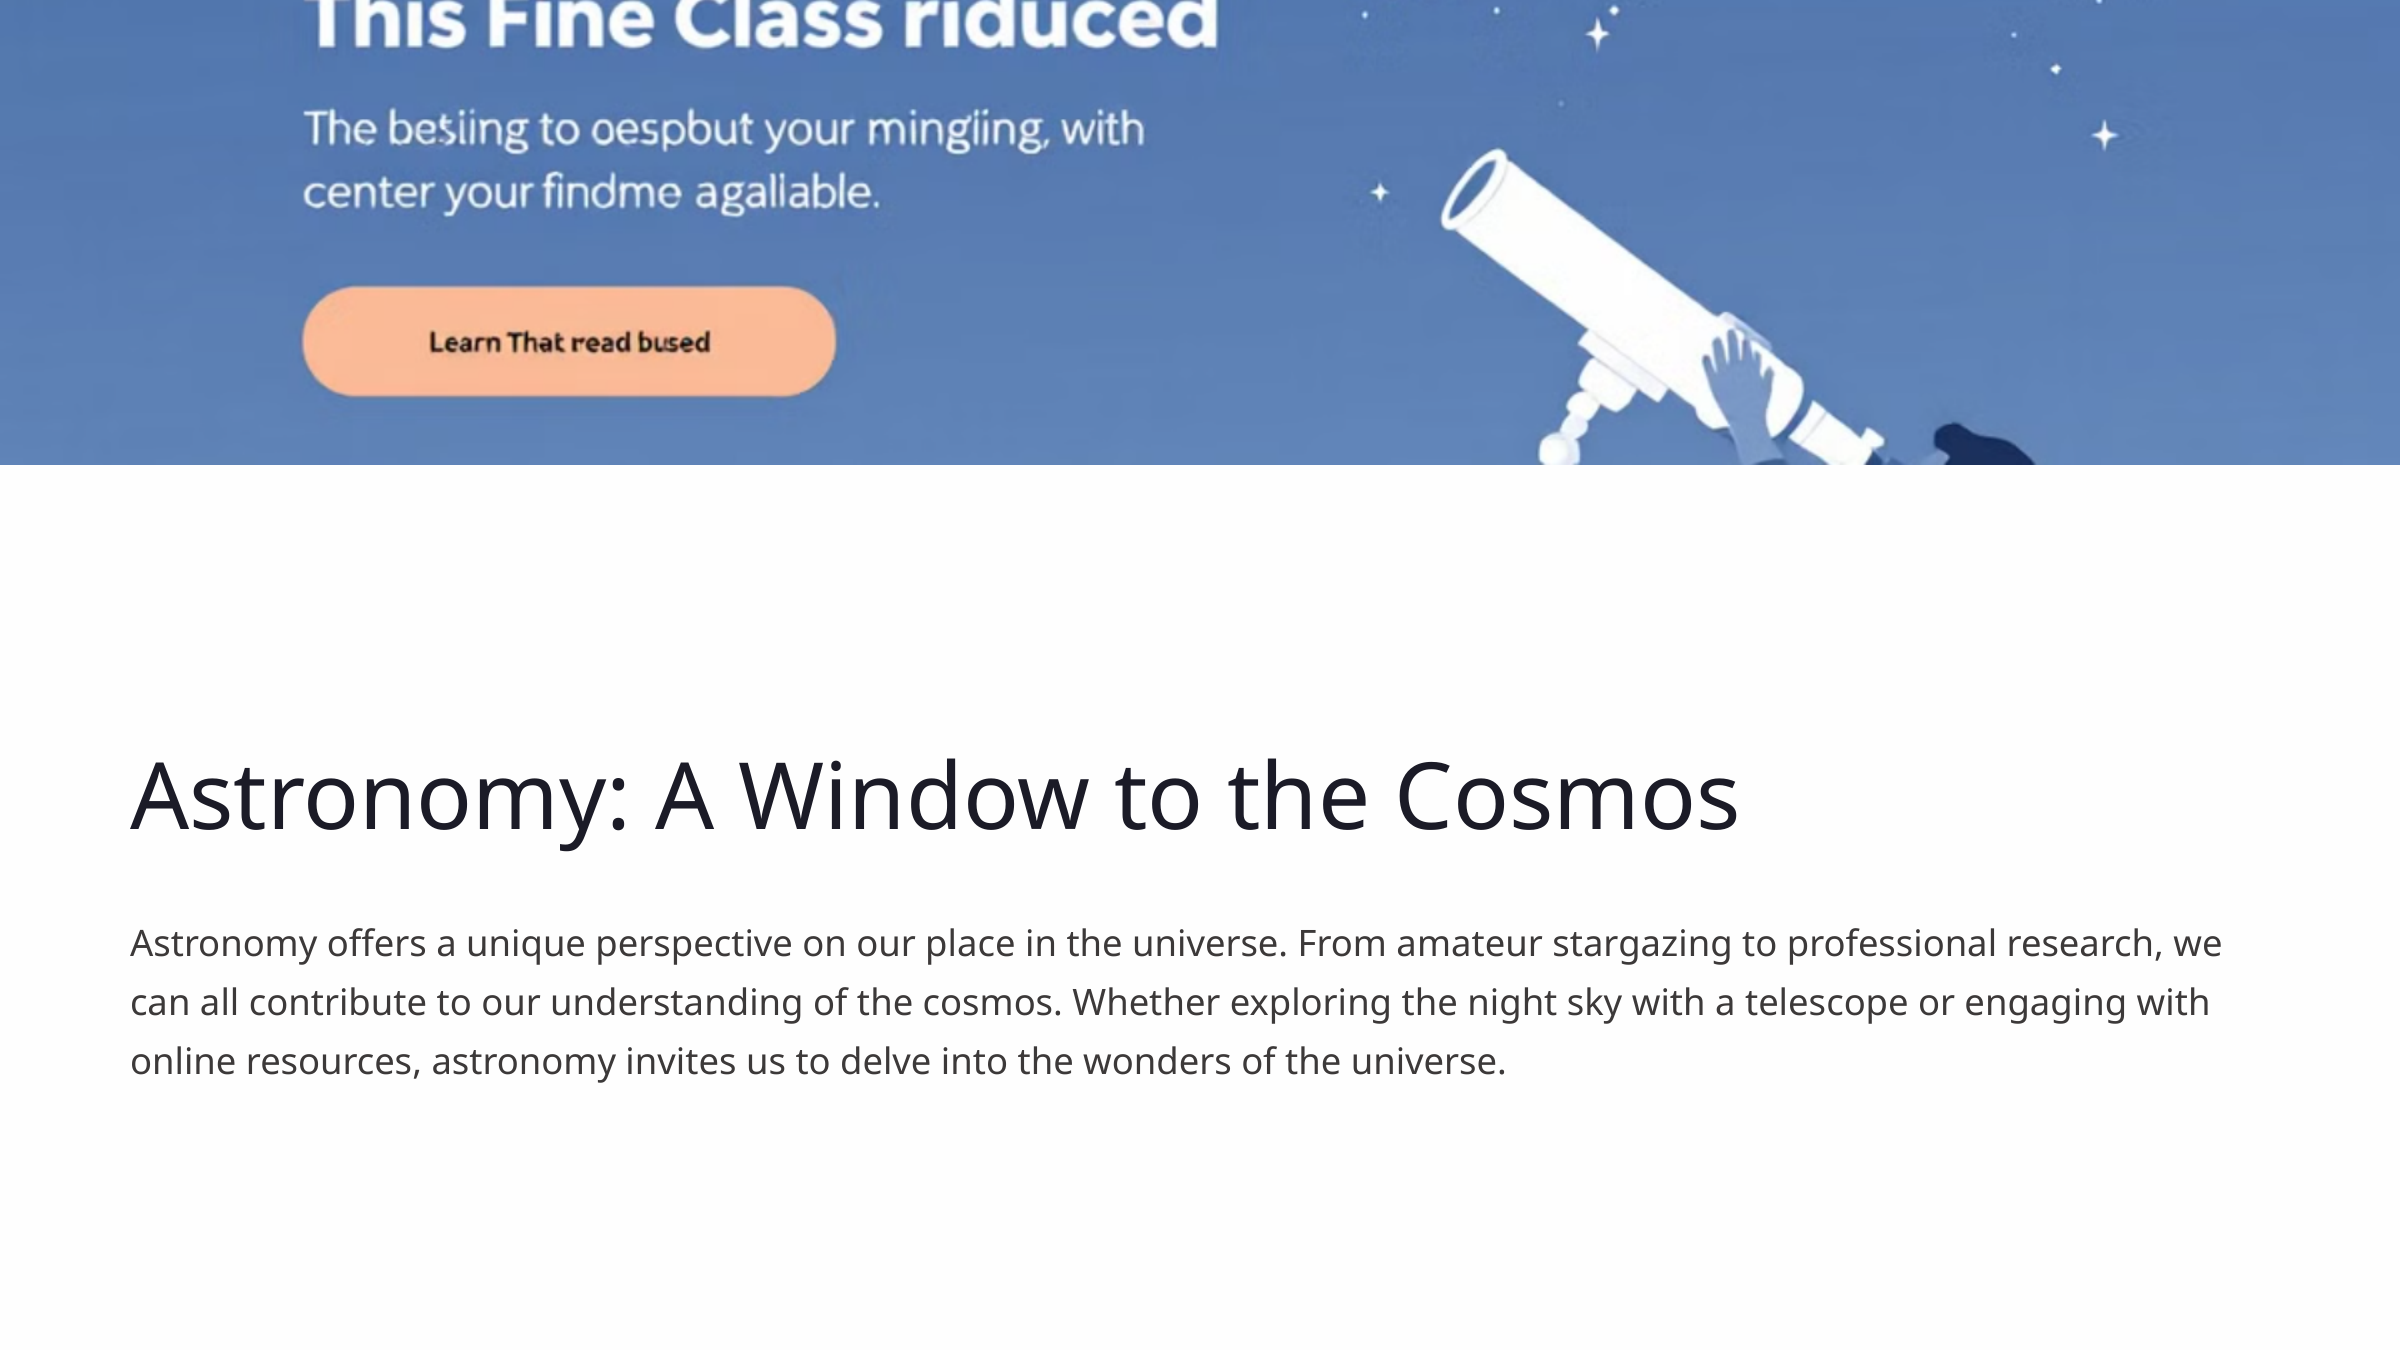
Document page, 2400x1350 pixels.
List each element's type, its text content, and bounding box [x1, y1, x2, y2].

picture [0, 0, 2400, 466]
text_box Astronomy offers a unique perspective on our place in the universe. From amateur stargazing to professional research, we can all contribute to our understanding of the cosmos. Whether exploring the night sky with a telescope or engaging with online resources, astronomy invites us to delve into the wonders of the universe. [130, 904, 2270, 1083]
text_box Astronomy: A Window to the Cosmos [130, 732, 1722, 849]
